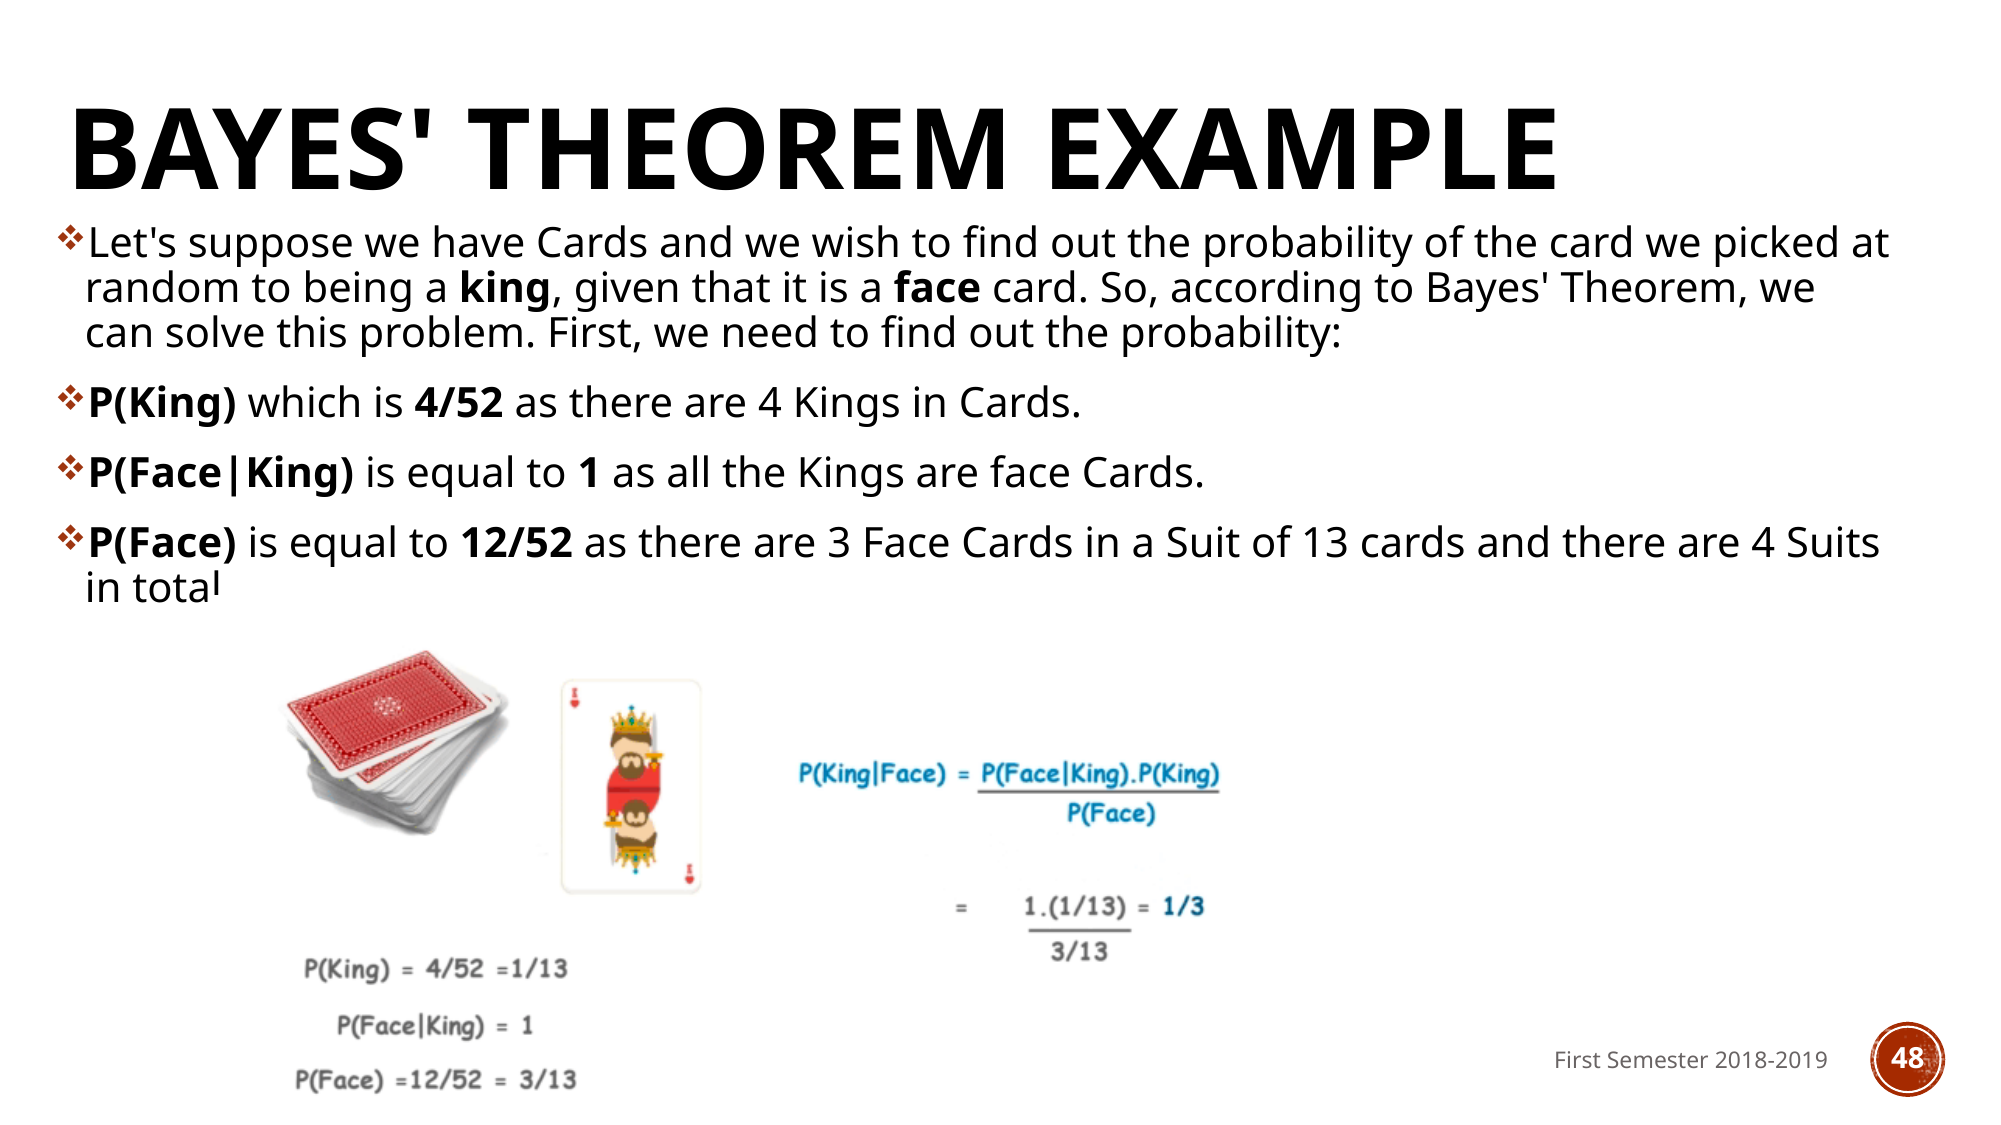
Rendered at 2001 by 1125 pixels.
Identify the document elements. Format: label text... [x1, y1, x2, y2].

list Let's suppose we have Cards and we wish to find out the probability of the card we picked at random to being a king, given that it is a face card. So, according to Bayes' Theorem, we can solve this problem. First, we need to find out the probability: P(King) which is 4/52 as there are 4 Kings in Cards. P(Face|King) is equal to 1 as all the Kings are face Cards. P(Face) is equal to 12/52 as there are 3 Face Cards in a Suit of 13 cards and there are 4 Suits in total. [40, 214, 1908, 942]
slide_number First Semester 2018-2019 [1424, 1028, 1844, 1089]
picture [211, 595, 1423, 1125]
slide_number 48 [1855, 1028, 1961, 1089]
title Bayes' Theorem Example [51, 49, 1920, 258]
